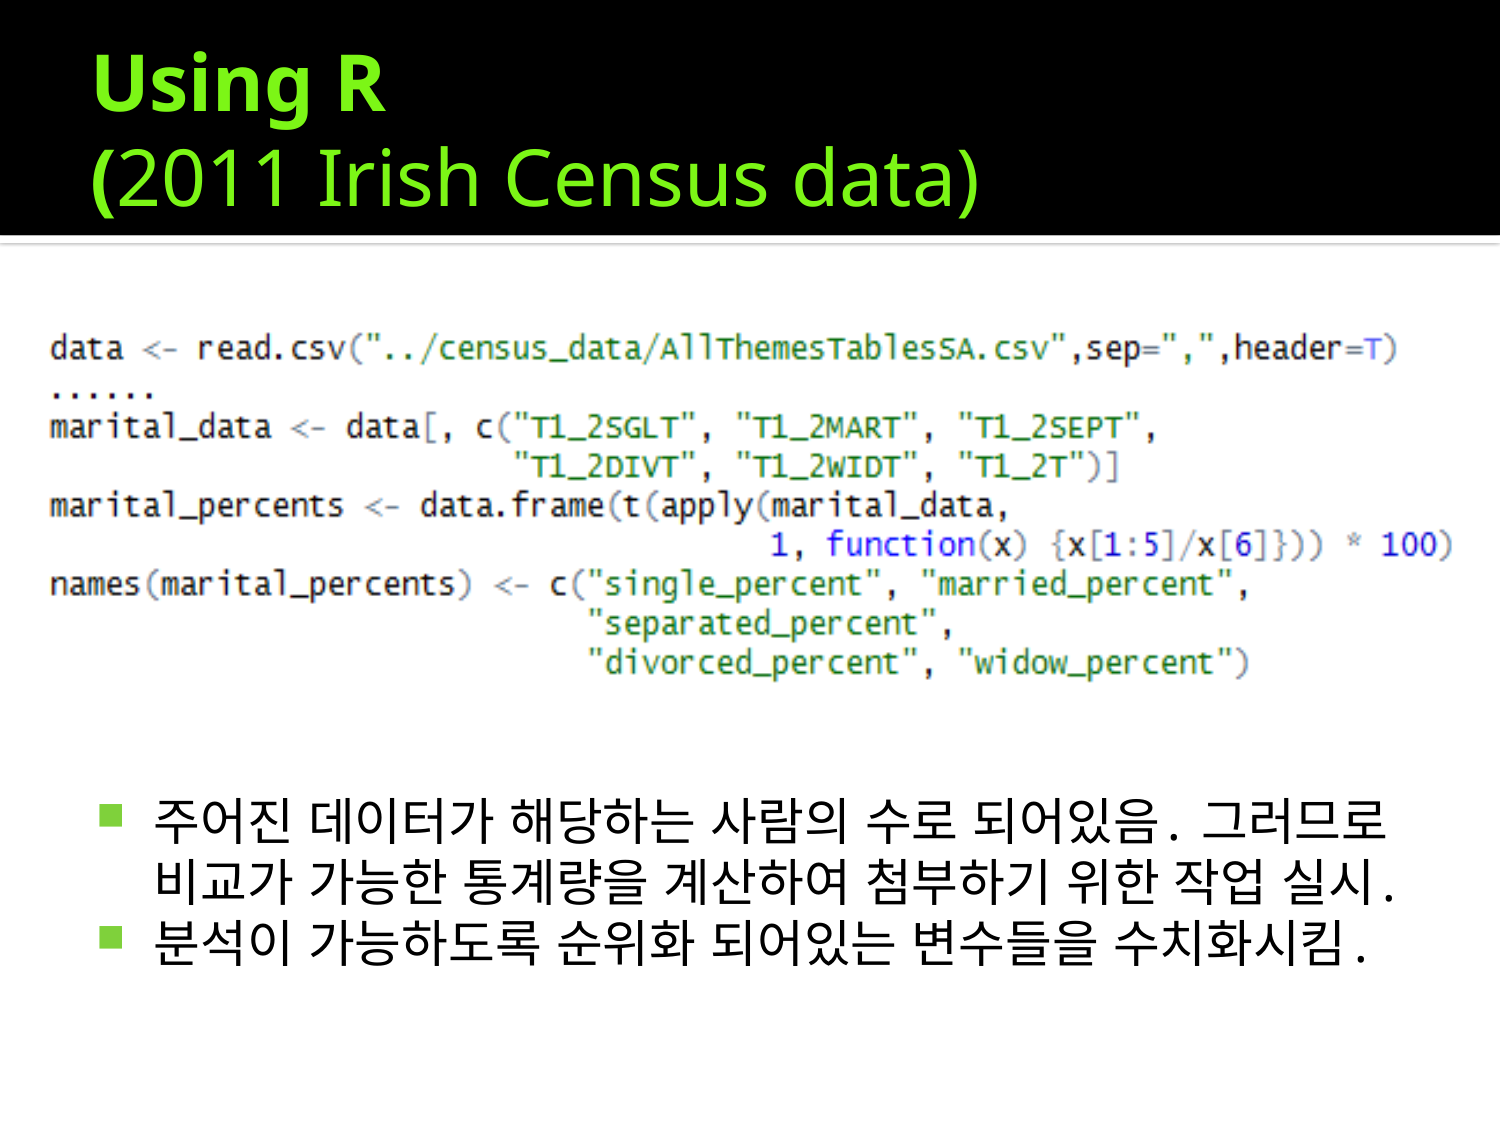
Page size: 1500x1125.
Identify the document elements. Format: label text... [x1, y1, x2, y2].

title Using R (2011 Irish Census data) [75, 24, 1425, 231]
list 주어진 데이터가 해당하는 사람의 수로 되어있음. 그러므로 비교가 가능한 통계량을 계산하여 첨부하기 위한 작업 실시. 분석이 가능하도록 순위화 되어있는 변수들을 수치화시킴. [64, 775, 1425, 988]
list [41, 326, 1459, 693]
